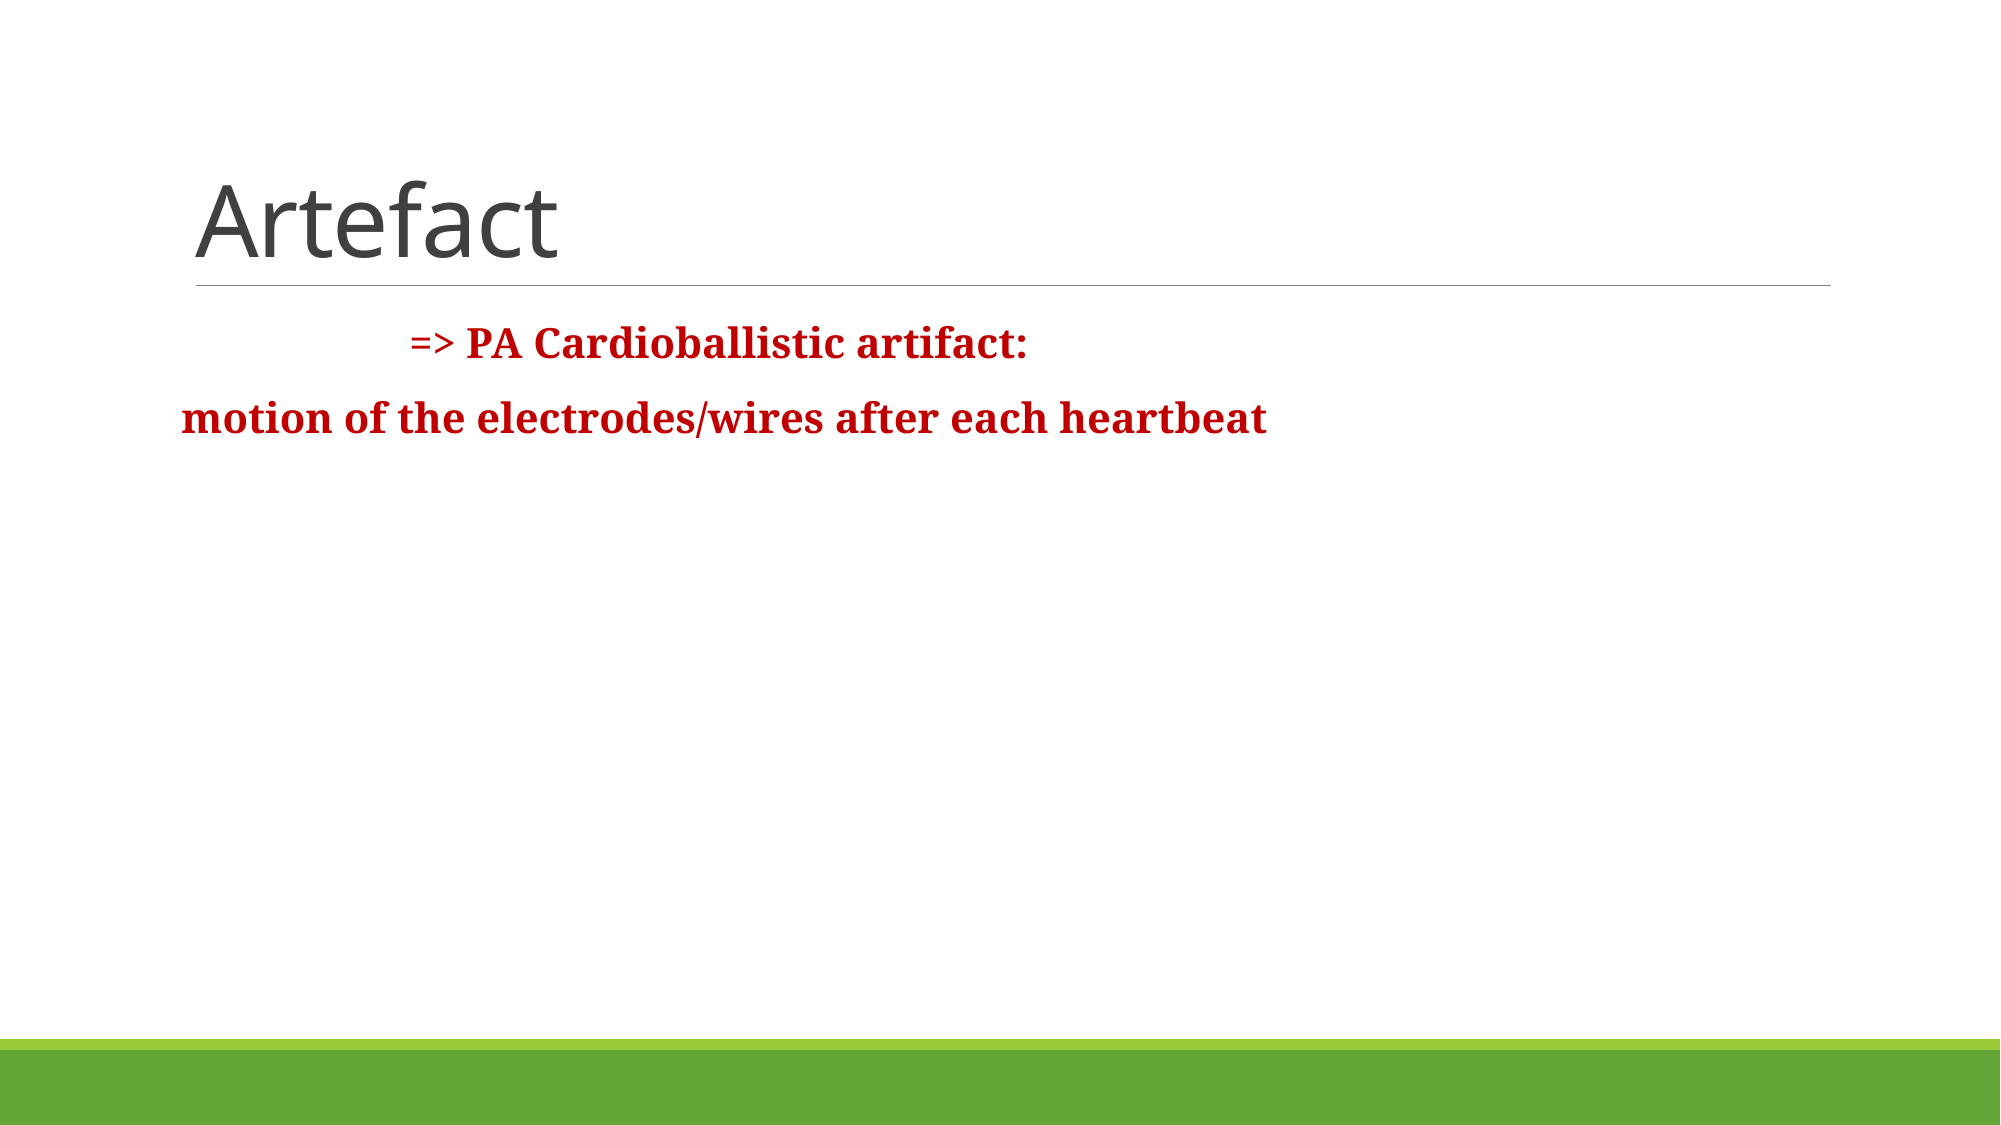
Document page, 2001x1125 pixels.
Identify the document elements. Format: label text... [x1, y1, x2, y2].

title Artefact [180, 47, 1830, 285]
text_box => PA Cardioballistic artifact: motion of the electrodes/wires after each heartbeat [157, 284, 1292, 450]
